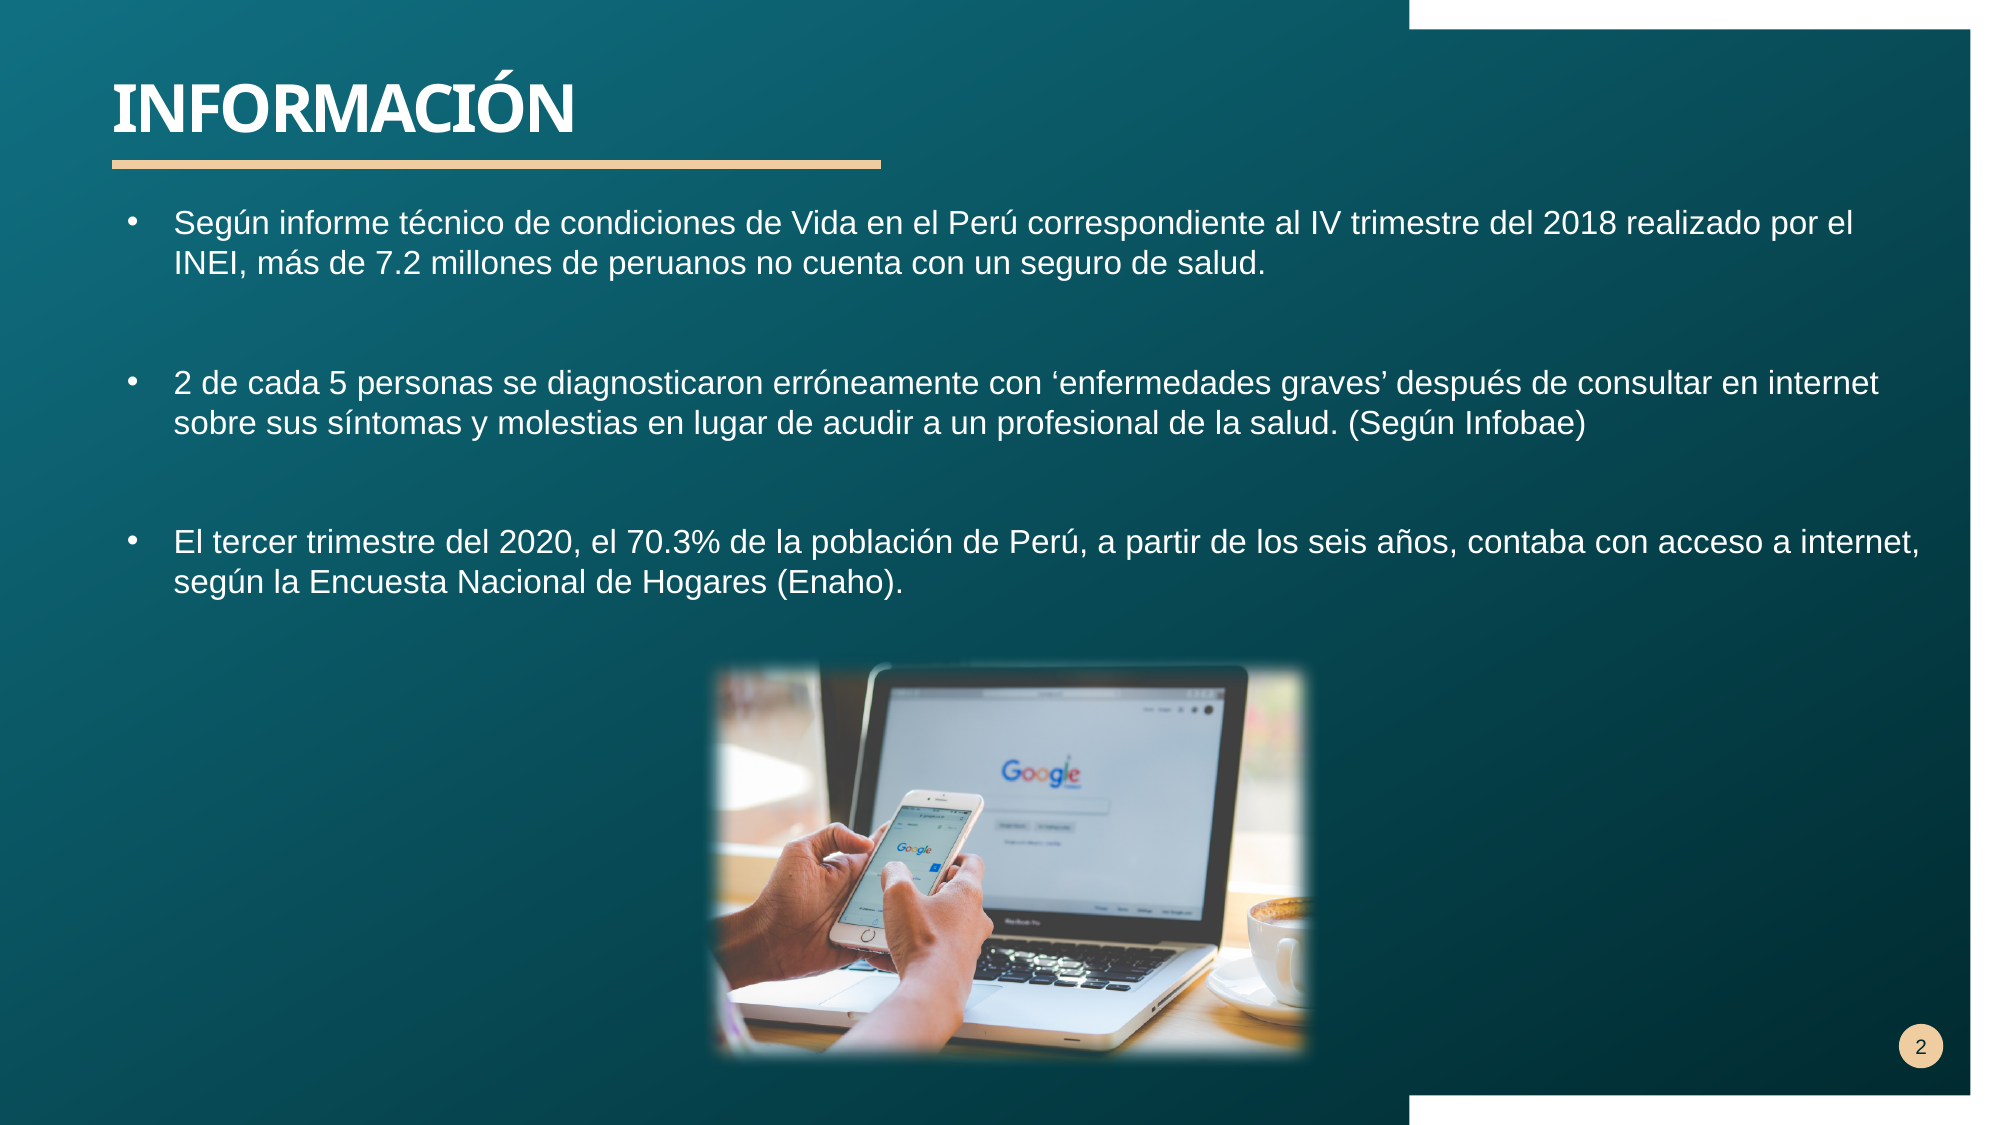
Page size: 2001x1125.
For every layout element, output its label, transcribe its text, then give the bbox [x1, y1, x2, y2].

picture [700, 654, 1321, 1069]
slide_number 2 [1898, 1023, 1944, 1069]
title Información [112, 74, 1353, 136]
text_box Según informe técnico de condiciones de Vida en el Perú correspondiente al IV trimestre del 2018 realizado por el INEI, más de 7.2 millones de peruanos no cuenta con un seguro de salud. 2 de cada 5 personas se diagnosticaron erróneamente con ‘enfermedades graves’ después de consultar en internet sobre sus síntomas y molestias en lugar de acudir a un profesional de la salud. (Según Infobae) El tercer trimestre del 2020, el 70.3% de la población de Perú, a partir de los seis años, contaba con acceso a internet, según la Encuesta Nacional de Hogares (Enaho). [112, 193, 1944, 608]
